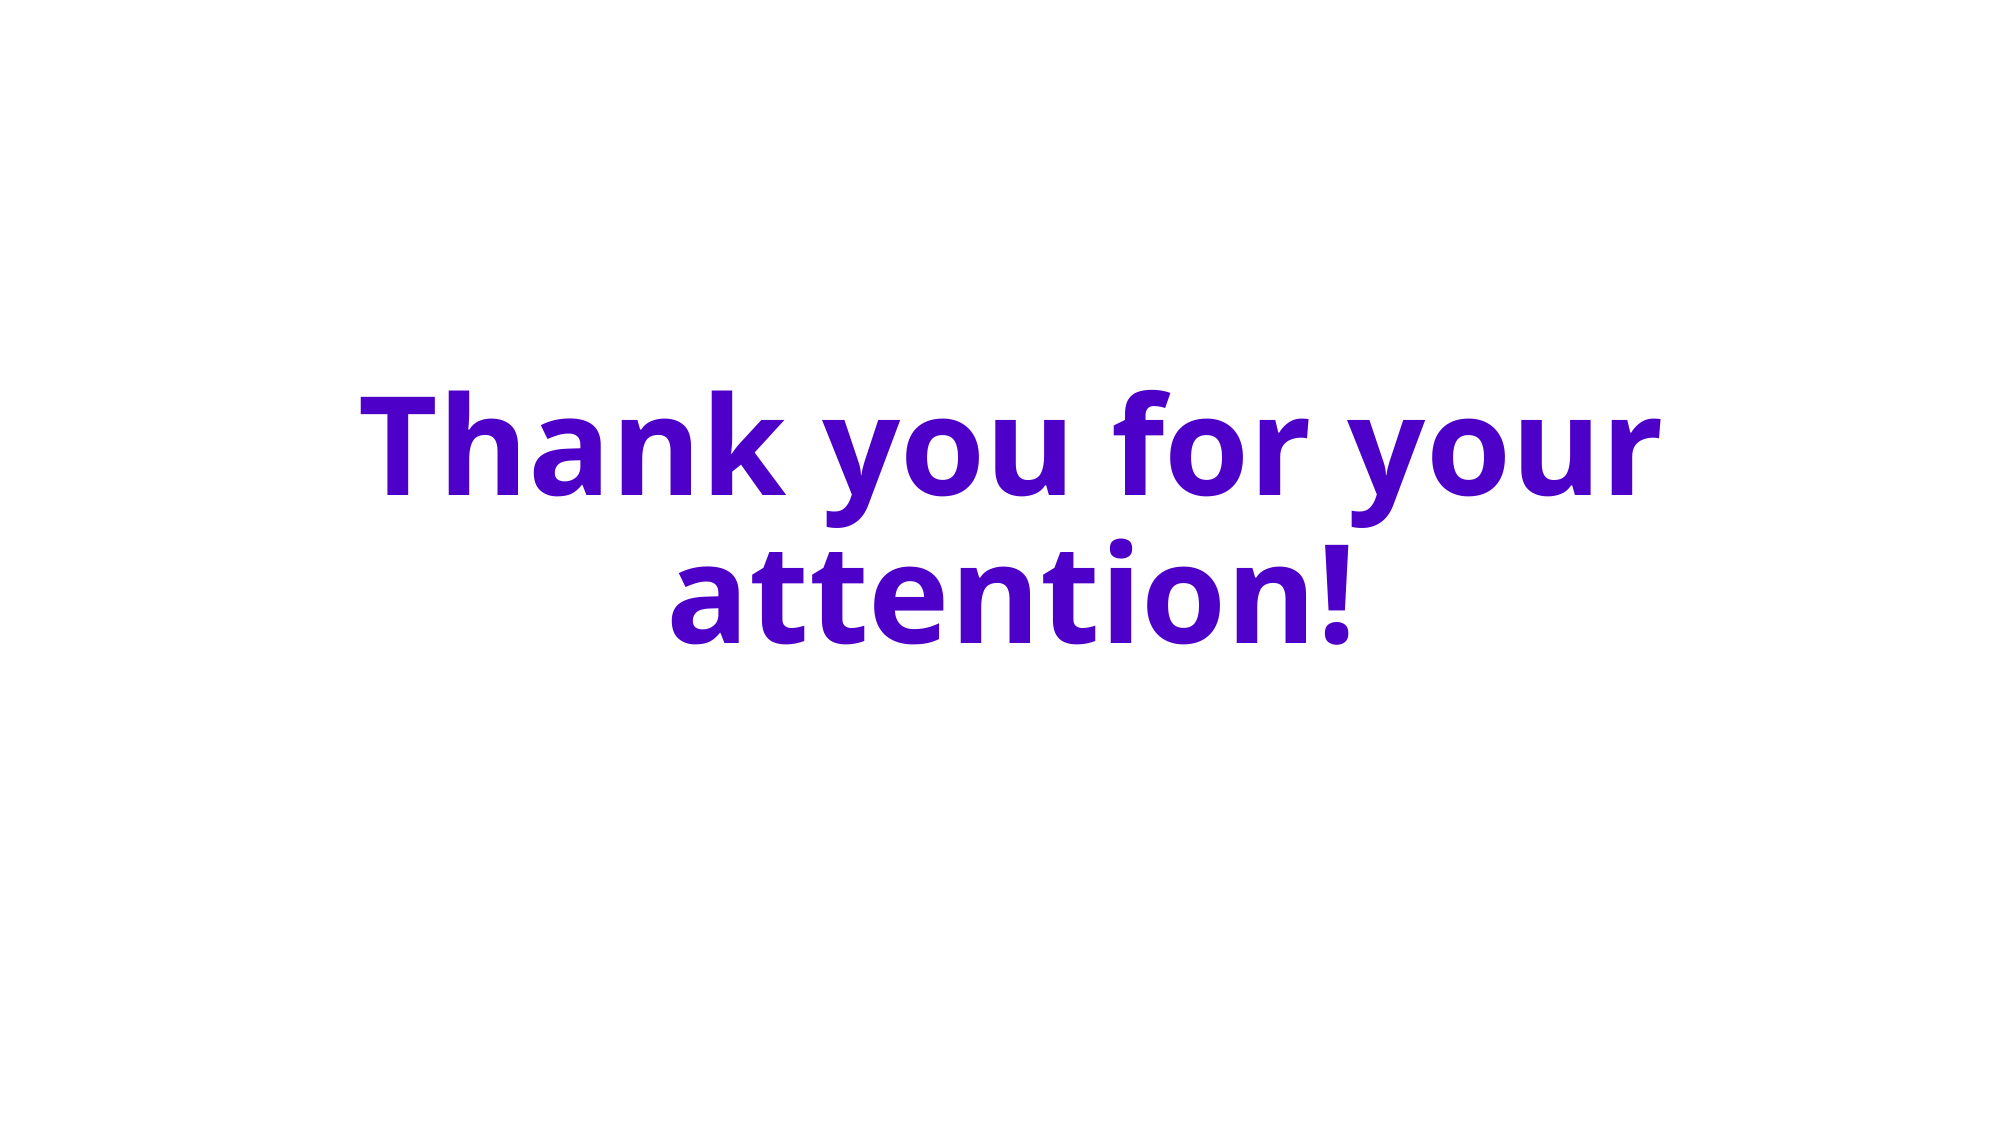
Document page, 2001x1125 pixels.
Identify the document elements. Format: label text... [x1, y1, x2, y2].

text_box Thank you for your attention! [63, 369, 1885, 952]
